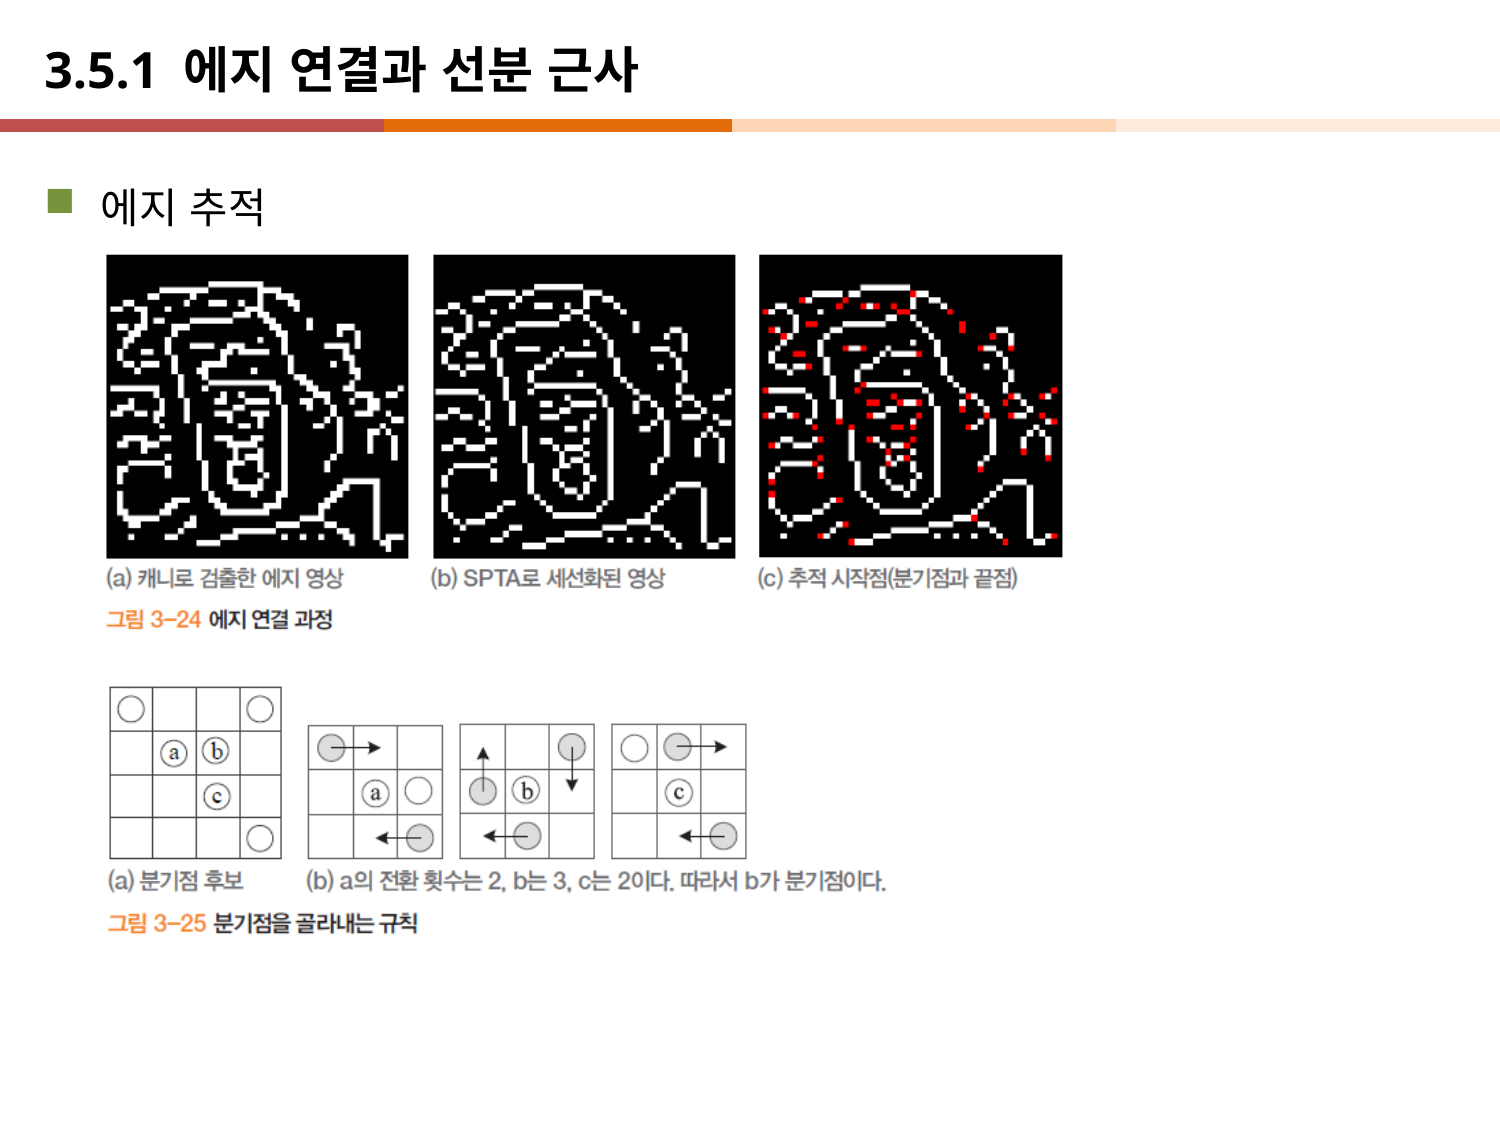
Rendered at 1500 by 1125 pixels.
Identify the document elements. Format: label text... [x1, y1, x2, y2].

picture [96, 243, 1093, 641]
list 에지 추적 [29, 148, 1471, 1083]
picture [96, 680, 904, 948]
title 3.5.1 에지 연결과 선분 근사 [29, 23, 1270, 114]
